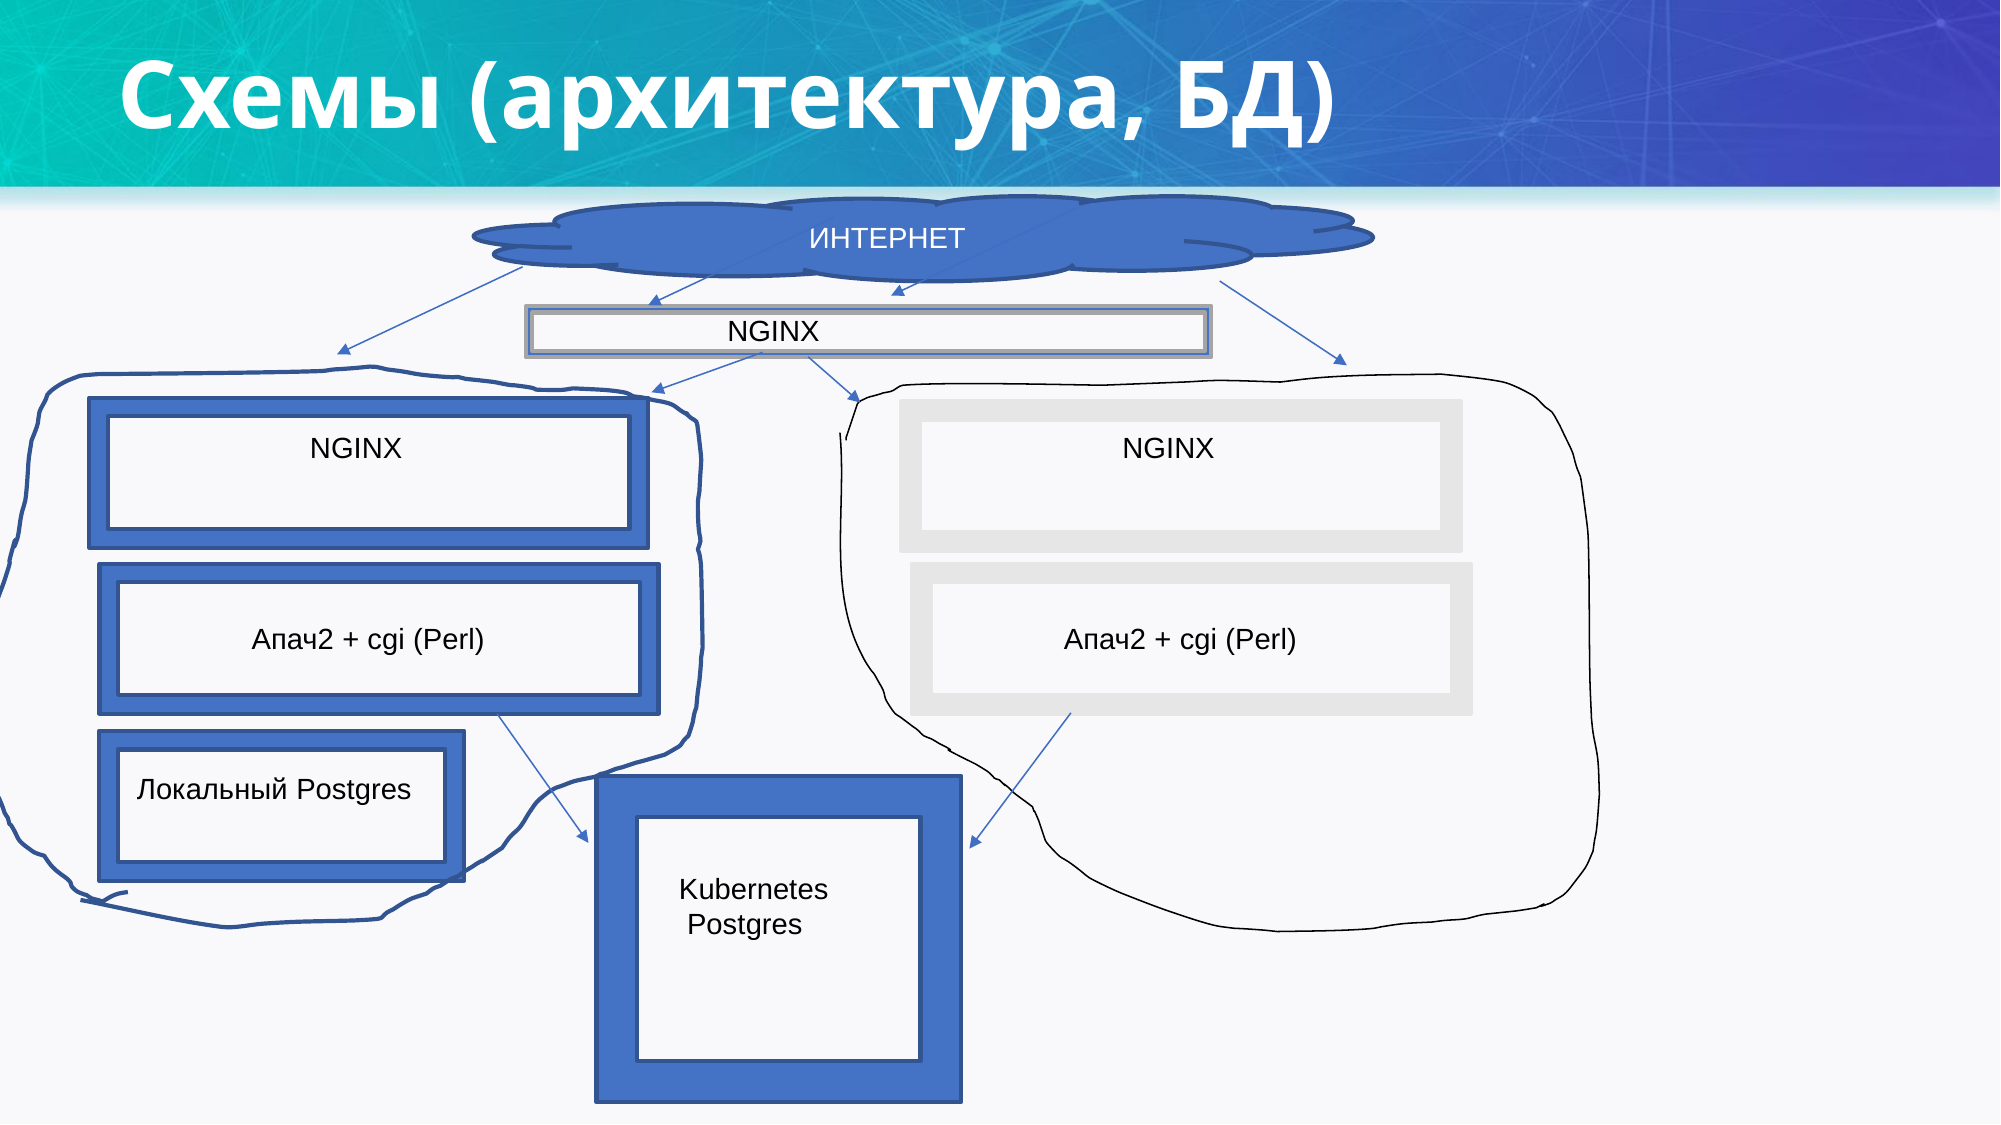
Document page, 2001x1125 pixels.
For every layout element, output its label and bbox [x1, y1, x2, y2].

text_box [890, 207, 1077, 296]
text_box [336, 266, 523, 355]
text_box [647, 217, 834, 306]
text_box [1219, 280, 1348, 366]
text_box [651, 351, 763, 393]
picture [0, 0, 2000, 1124]
text_box [807, 356, 861, 403]
text_box [496, 713, 589, 844]
text_box [969, 712, 1072, 849]
